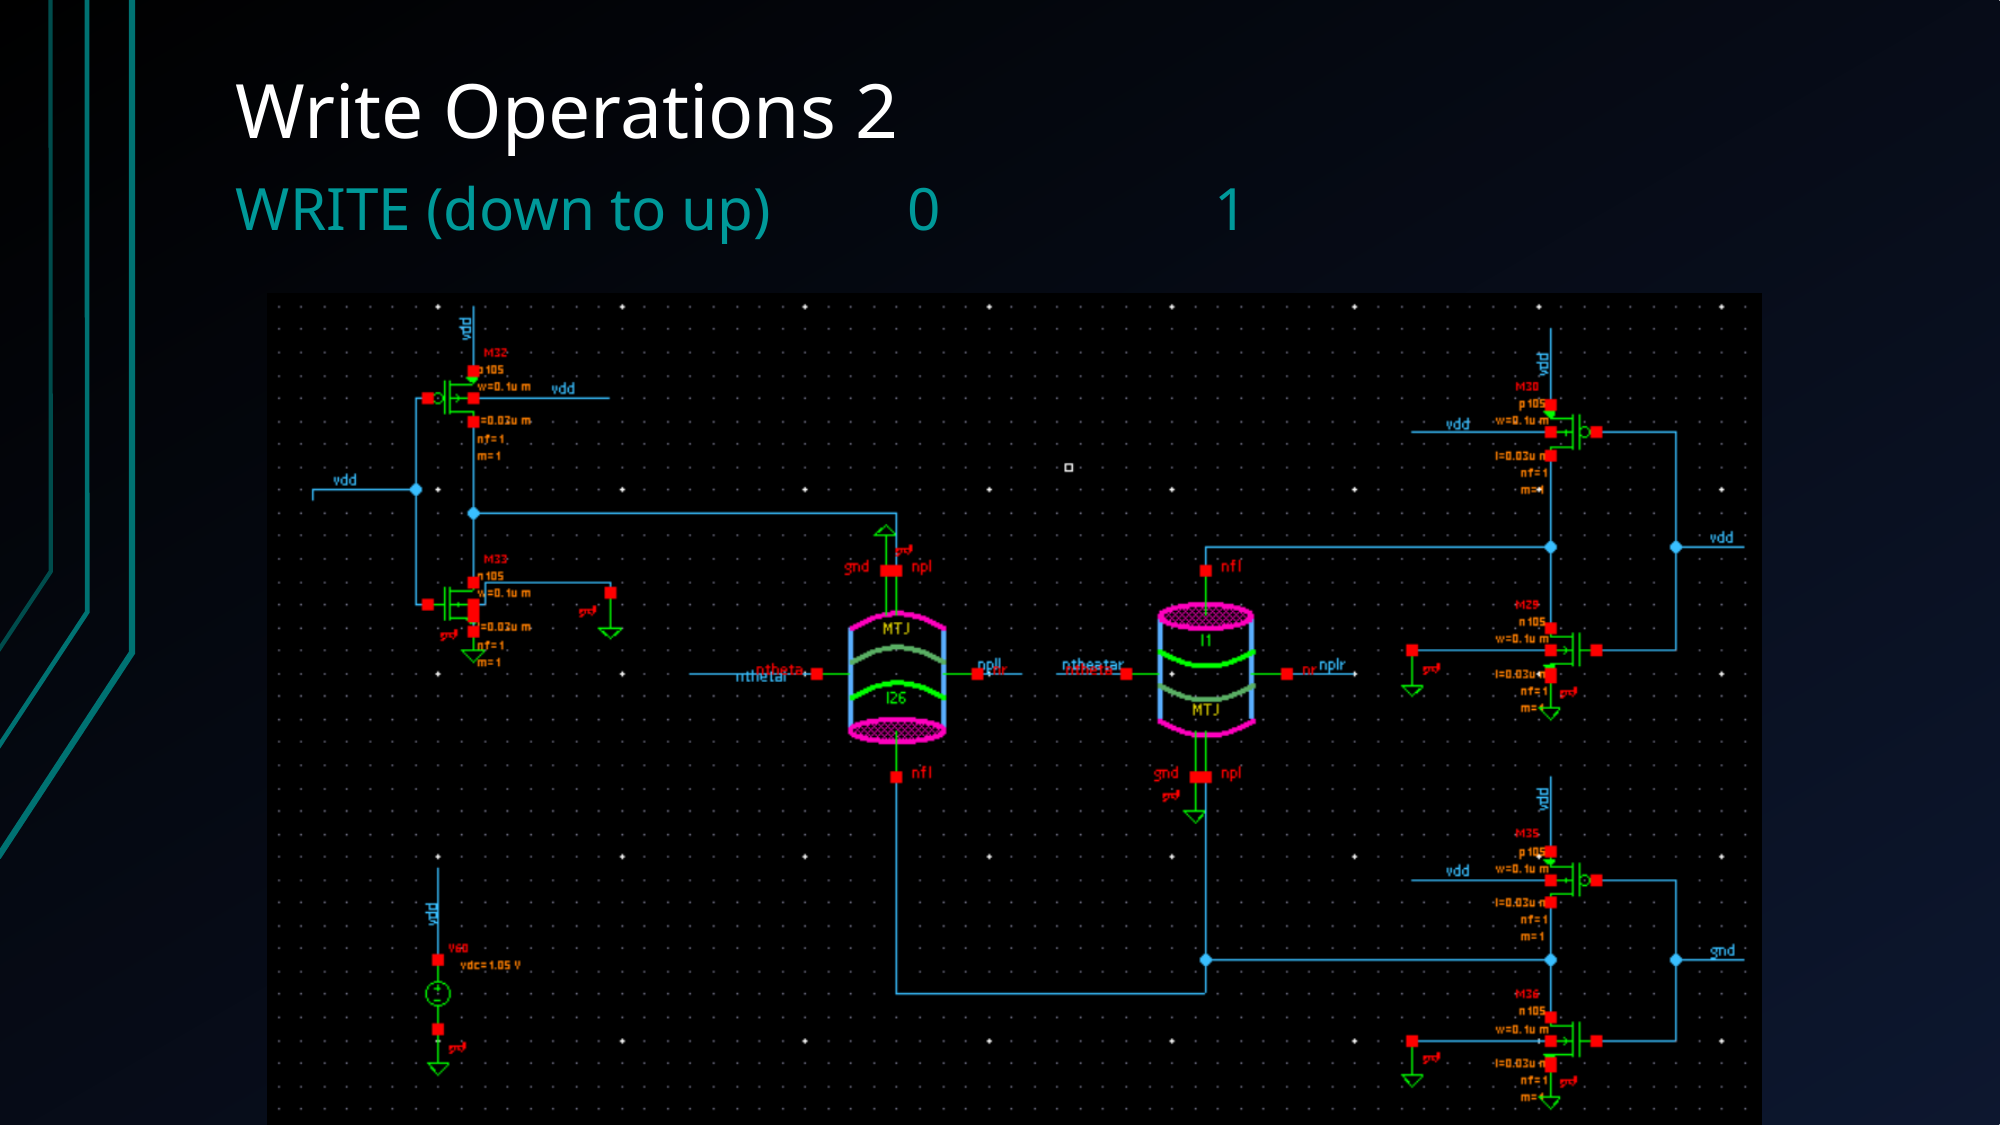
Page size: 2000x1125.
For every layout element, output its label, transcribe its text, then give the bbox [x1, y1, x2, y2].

list WRITE (down to up) 0 1 [220, 165, 1735, 328]
title Write Operations 2 [220, 50, 1921, 251]
picture [267, 292, 1763, 1125]
